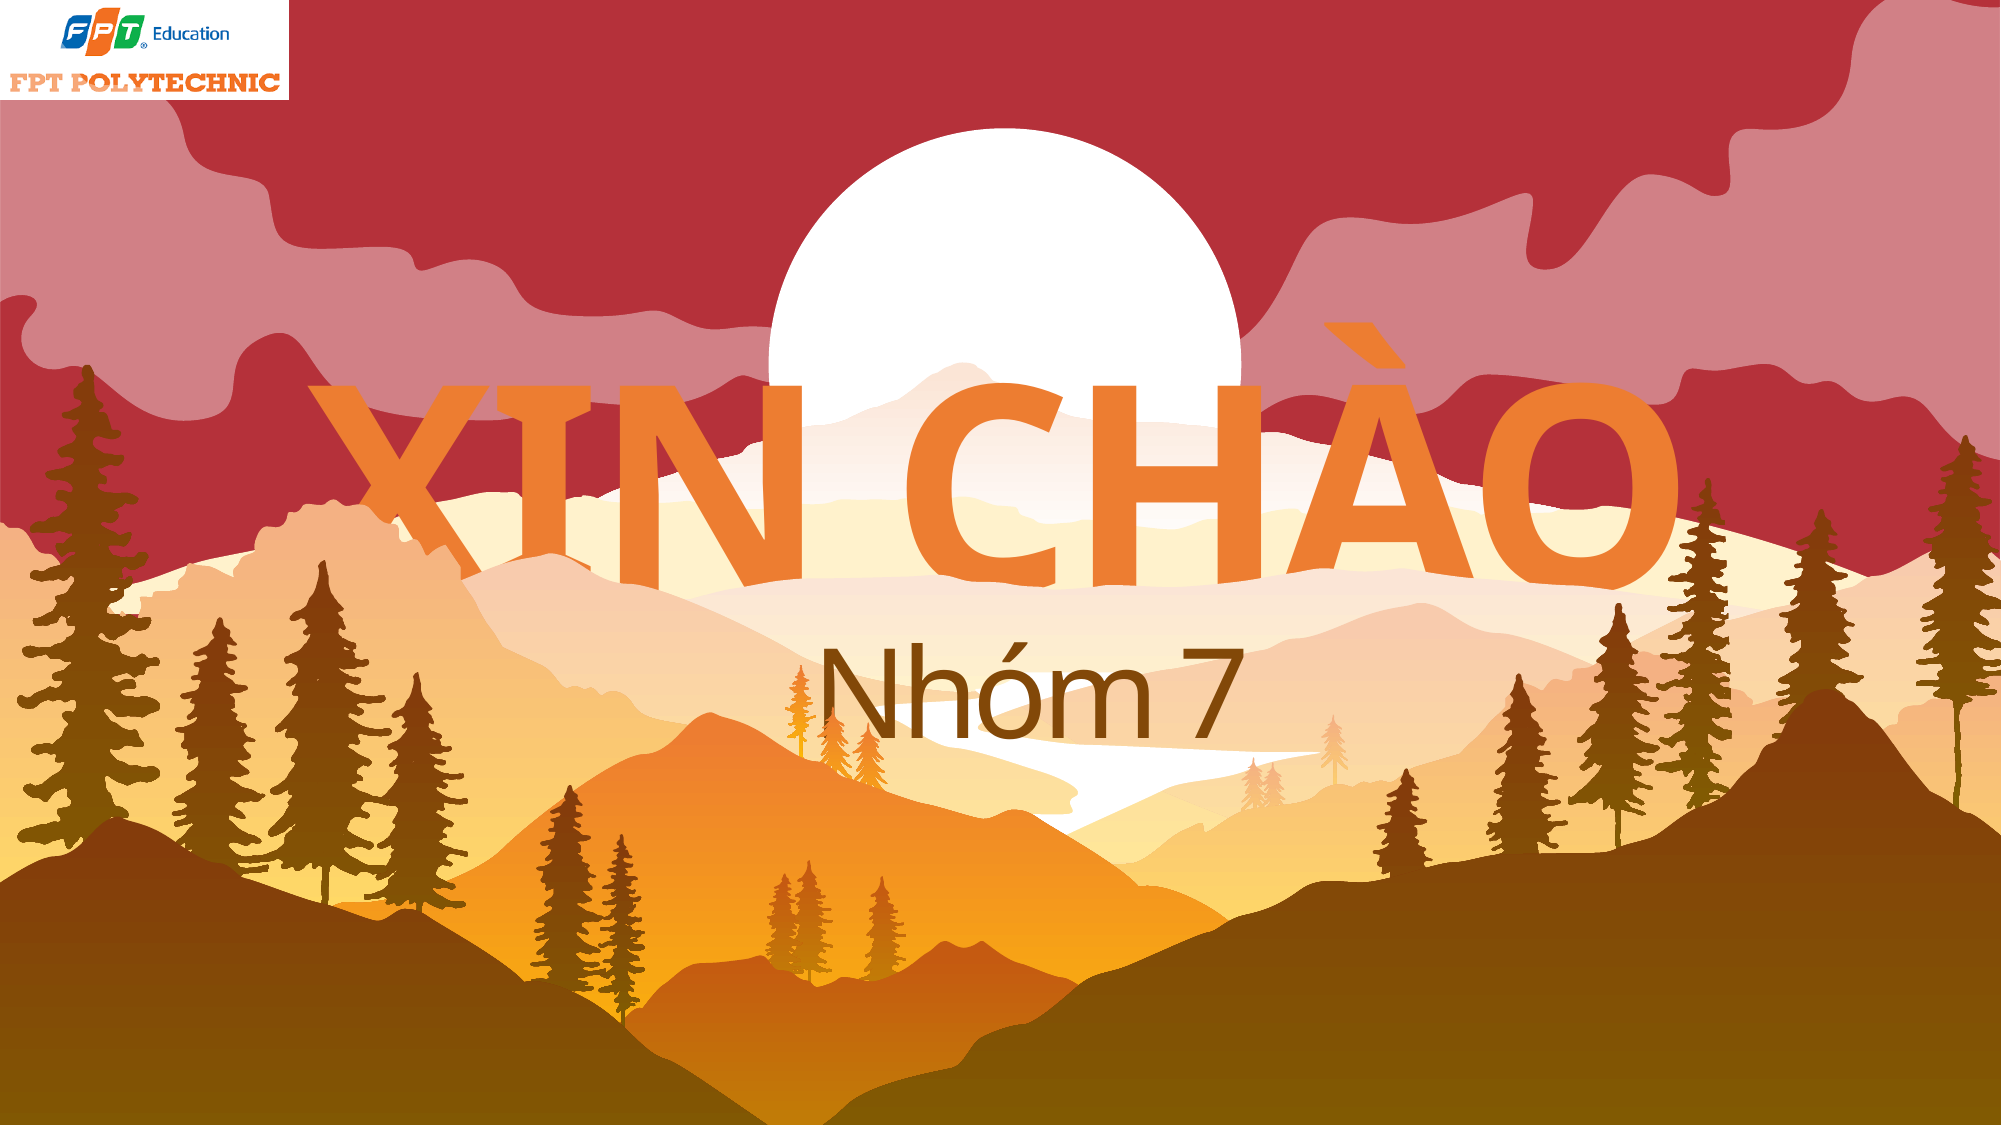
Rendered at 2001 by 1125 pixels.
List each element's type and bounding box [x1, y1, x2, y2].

text_box [0, 364, 939, 1125]
picture [0, 0, 2000, 434]
text_box [939, 434, 2000, 1125]
